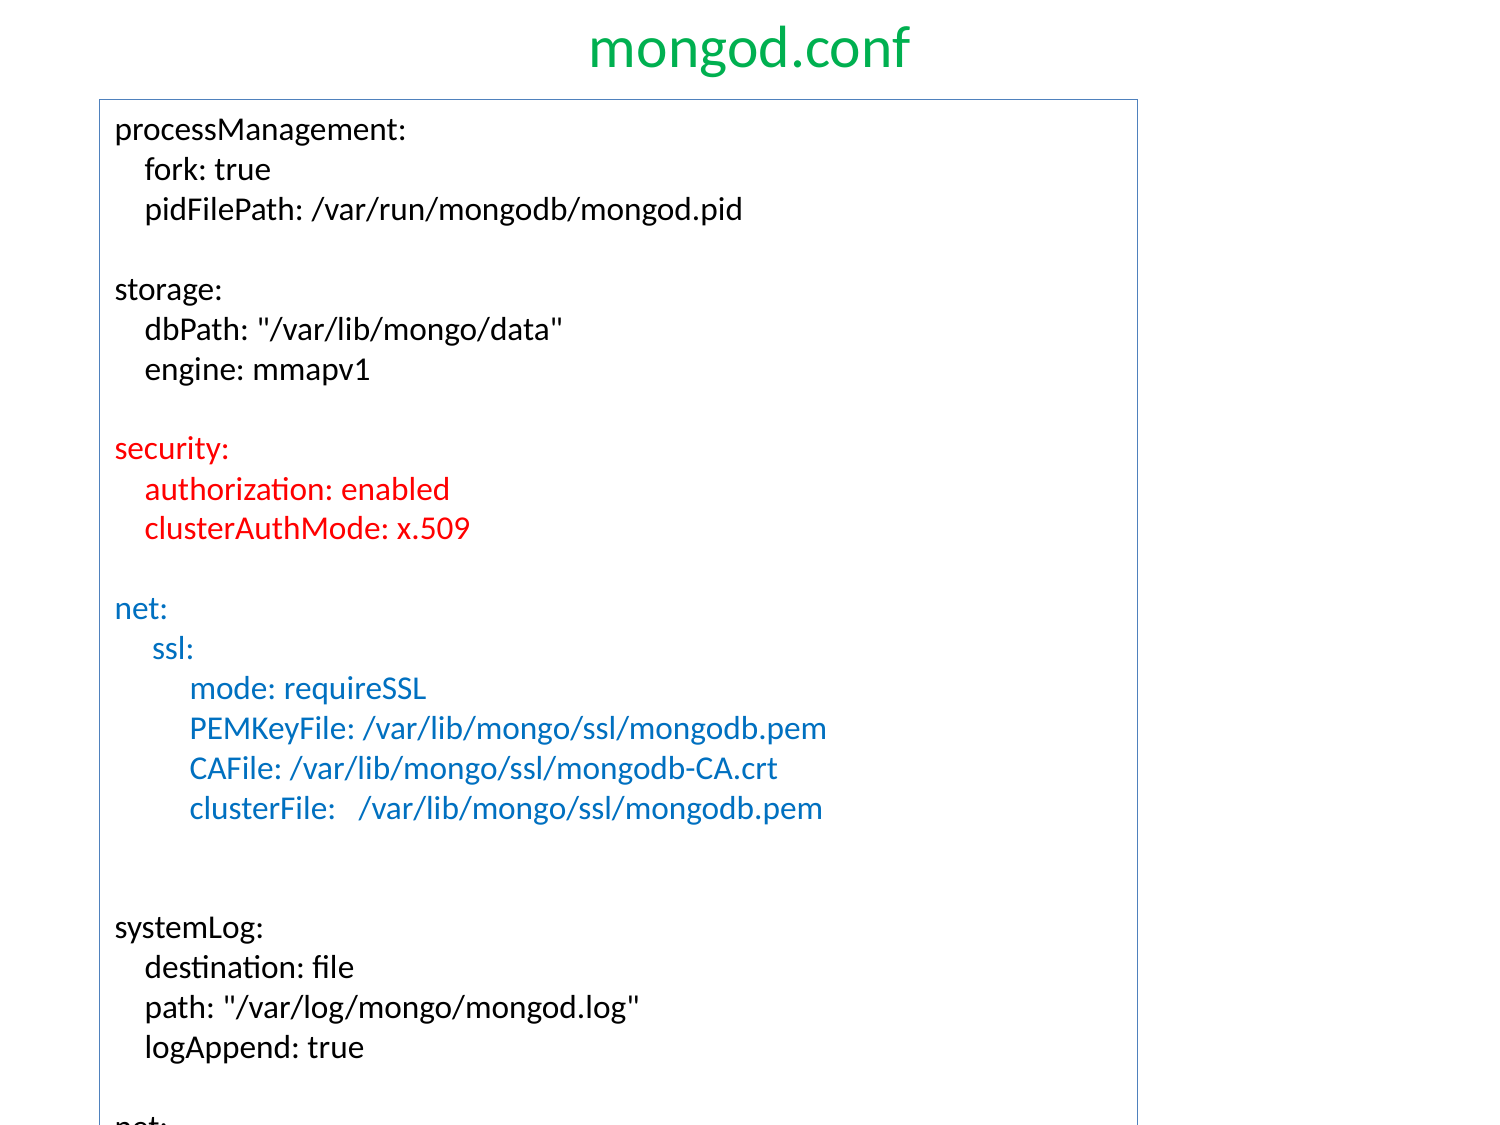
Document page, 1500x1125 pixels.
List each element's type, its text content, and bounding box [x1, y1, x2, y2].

title mongod.conf [75, 0, 1425, 88]
text_box processManagement: fork: true pidFilePath: /var/run/mongodb/mongod.pid storage: dbPath: "/var/lib/mongo/data" engine: mmapv1 security: authorization: enabled clusterAuthMode: x.509 net: ssl: mode: requireSSL PEMKeyFile: /var/lib/mongo/ssl/mongodb.pem CAFile: /var/lib/mongo/ssl/mongodb-CA.crt clusterFile: /var/lib/mongo/ssl/mongodb.pem systemLog: destination: file path: "/var/log/mongo/mongod.log" logAppend: true net: port: 10010 replication: replSetName: rs0 [99, 99, 1138, 1125]
